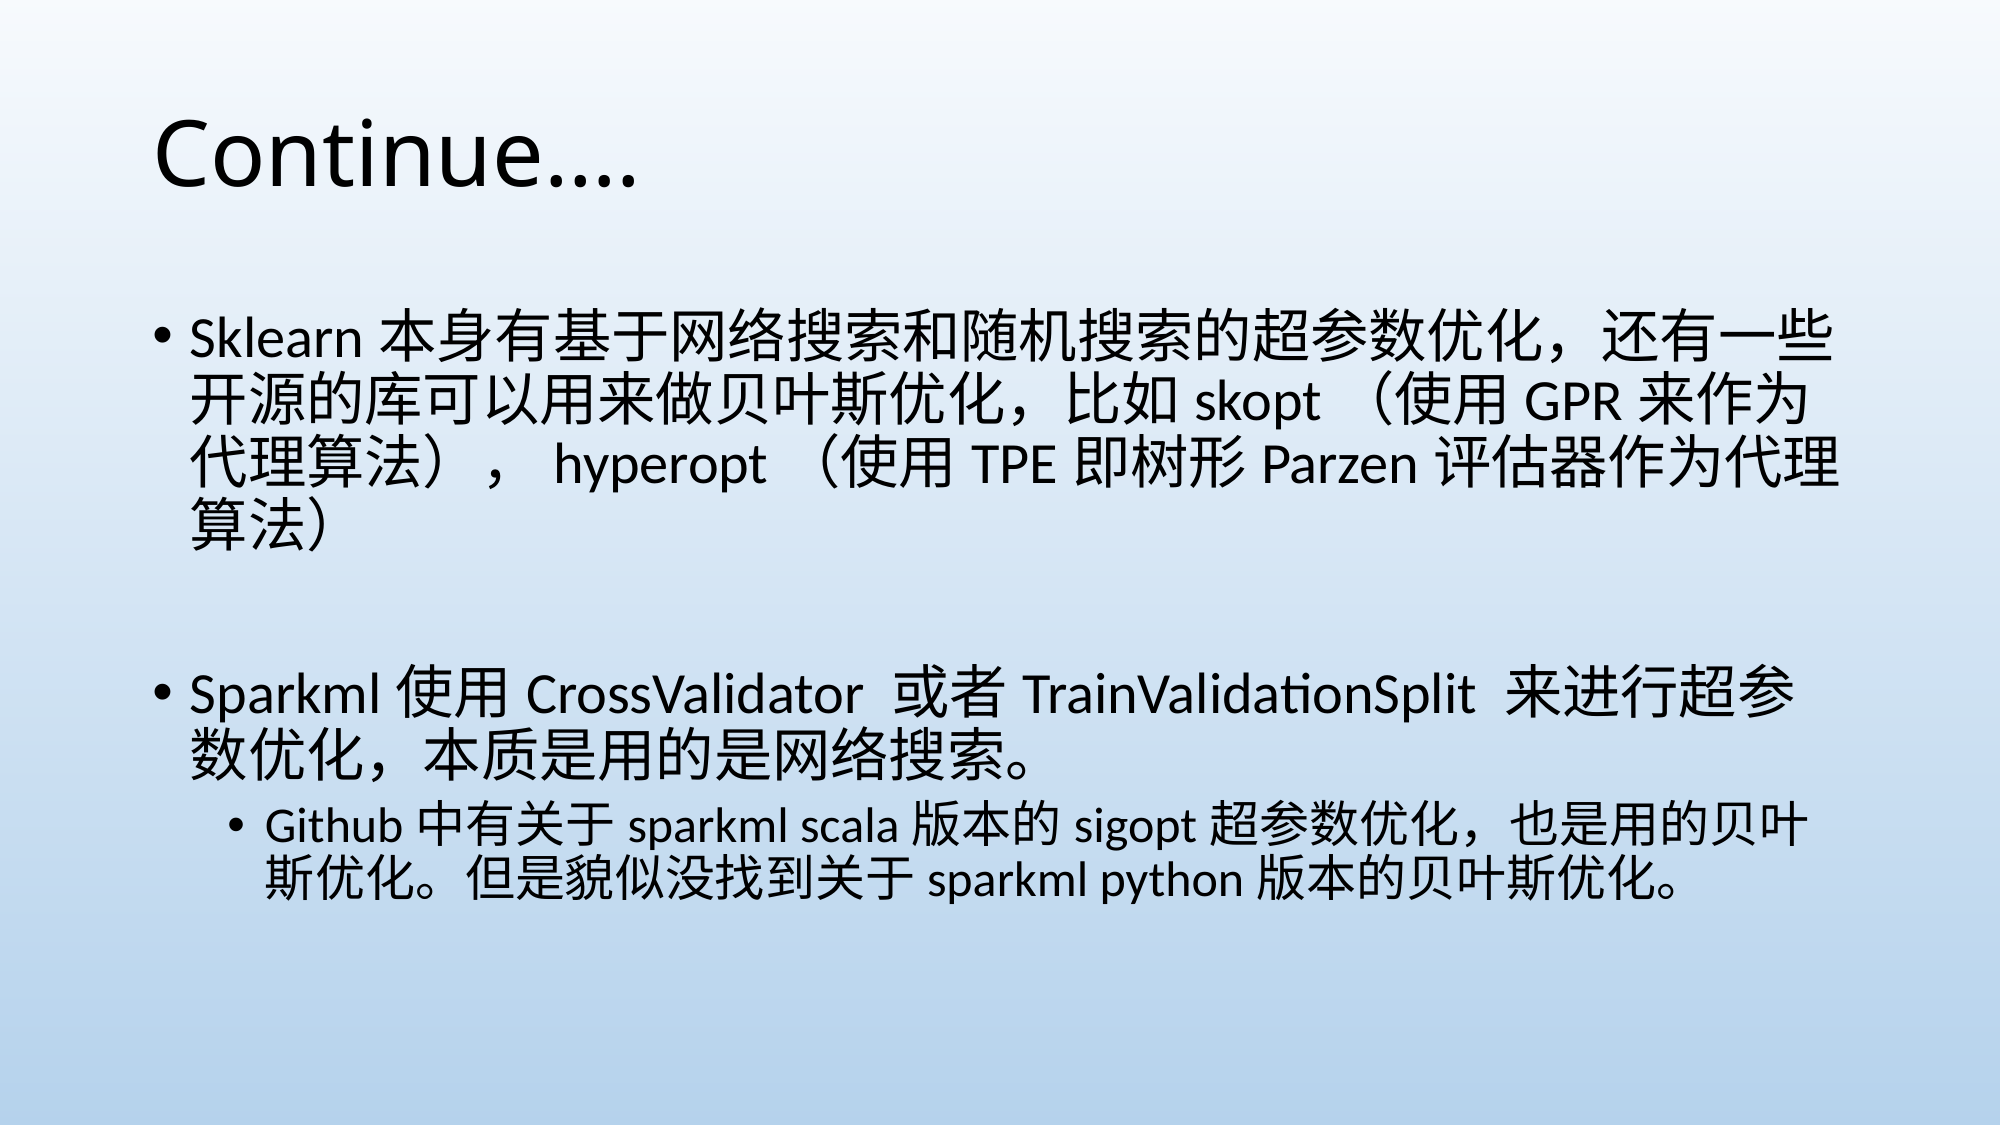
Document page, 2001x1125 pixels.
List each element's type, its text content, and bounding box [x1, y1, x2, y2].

title Continue…. [137, 59, 1863, 254]
list Sklearn本身有基于网络搜索和随机搜索的超参数优化，还有一些开源的库可以用来做贝叶斯优化，比如skopt（使用GPR来作为代理算法），hyperopt（使用TPE即树形Parzen评估器作为代理算法） Sparkml使用CrossValidator 或者TrainValidationSplit 来进行超参数优化，本质是用的是网络搜索。 Github中有关于sparkml scala版本的sigopt超参数优化，也是用的贝叶斯优化。但是貌似没找到关于sparkml python版本的贝叶斯优化。 [137, 299, 1863, 1014]
